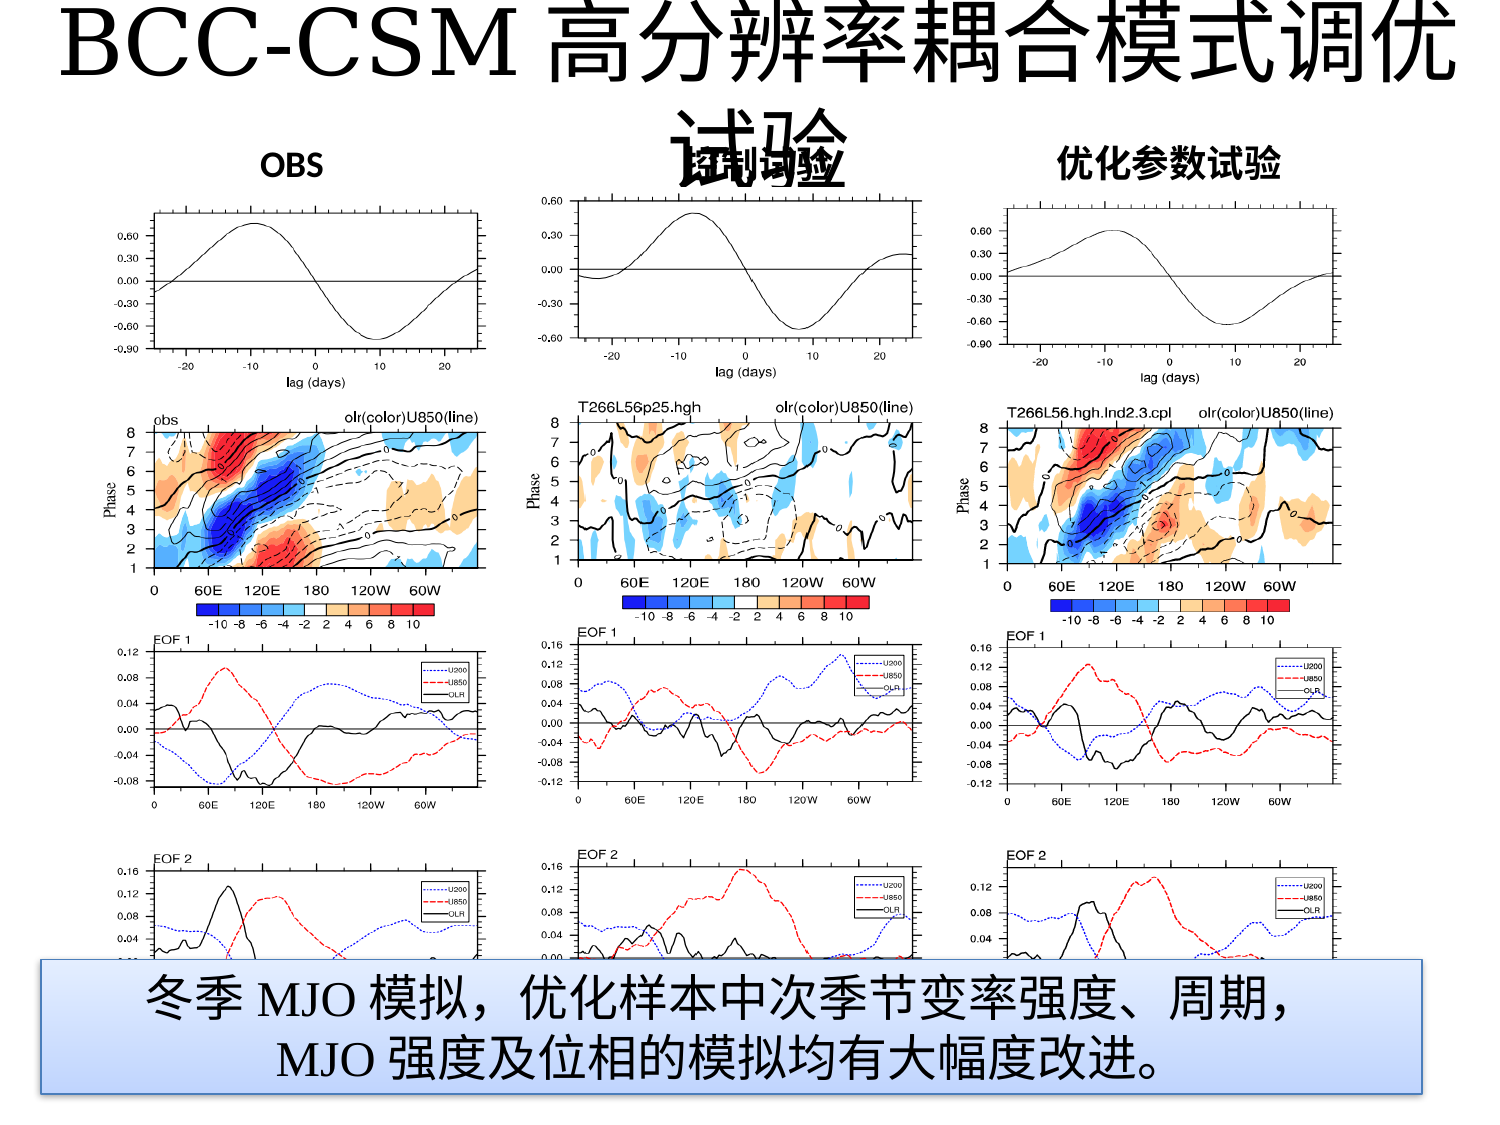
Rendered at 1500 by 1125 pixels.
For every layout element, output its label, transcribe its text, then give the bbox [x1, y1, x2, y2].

text_box OBS [245, 132, 339, 193]
text_box 冬季MJO模拟，优化样本中次季节变率强度、周期， MJO强度及位相的模拟均有大幅度改进。 [40, 959, 1423, 1095]
slide_number 37 [1074, 1099, 1425, 1103]
text_box 优化参数试验 [1041, 132, 1297, 186]
picture [952, 187, 1352, 1036]
text_box 控制试验 [668, 133, 849, 186]
picture [99, 187, 939, 1036]
title BCC-CSM高分辨率耦合模式调优试验 [0, 0, 1500, 188]
